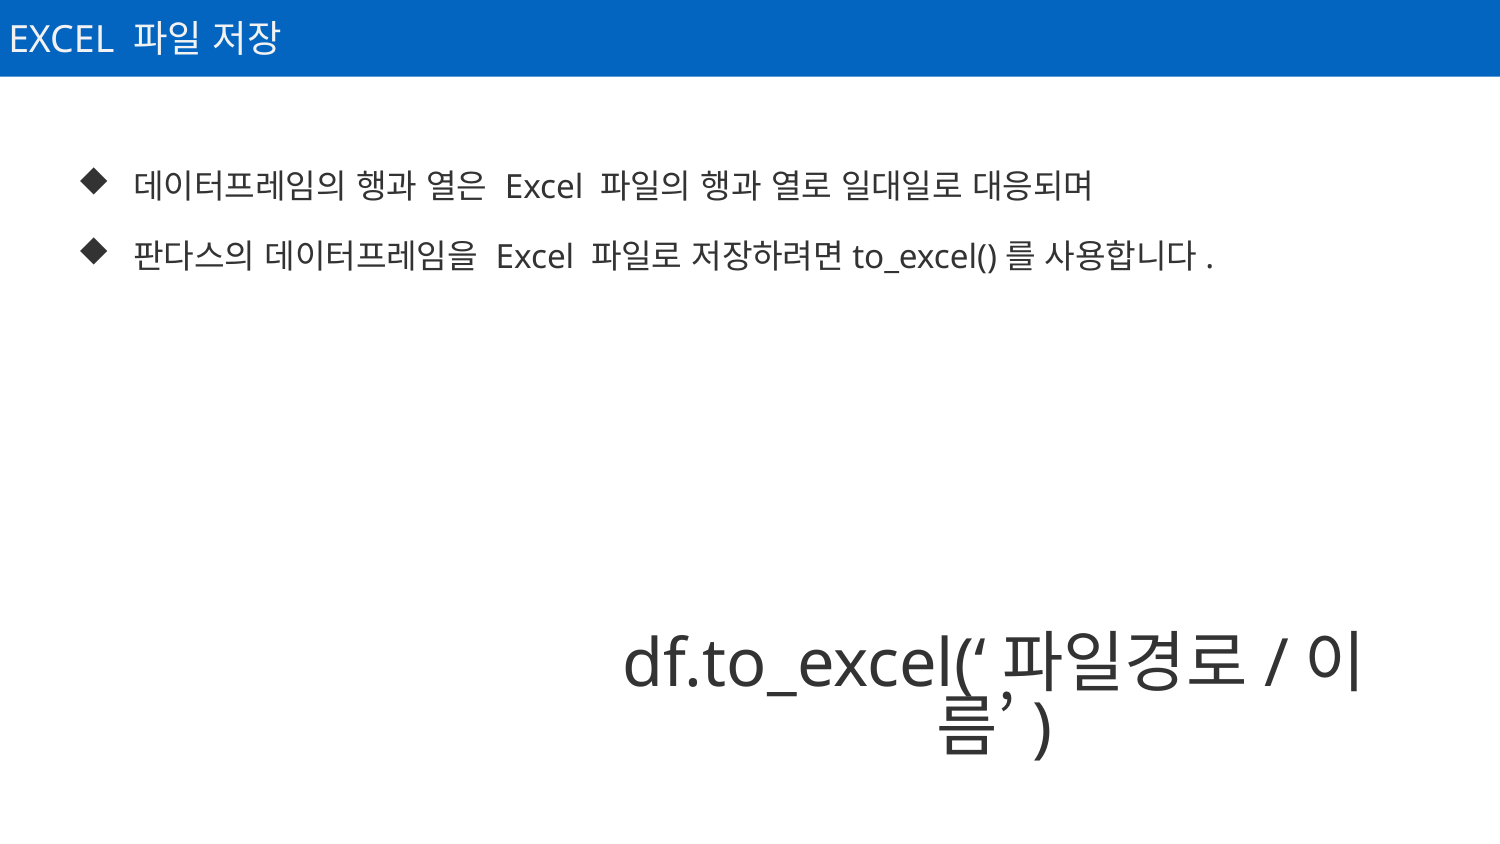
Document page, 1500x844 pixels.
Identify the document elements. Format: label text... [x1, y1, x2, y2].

text_box 데이터프레임의 행과 열은 Excel 파일의 행과 열로 일대일로 대응되며 판다스의 데이터프레임을 Excel 파일로 저장하려면to_excel()를 사용합니다. [62, 138, 1362, 283]
list EXCEL 파일 저장 [0, 14, 850, 63]
text_box df.to_excel(‘파일경로/이름’) [549, 627, 1439, 771]
